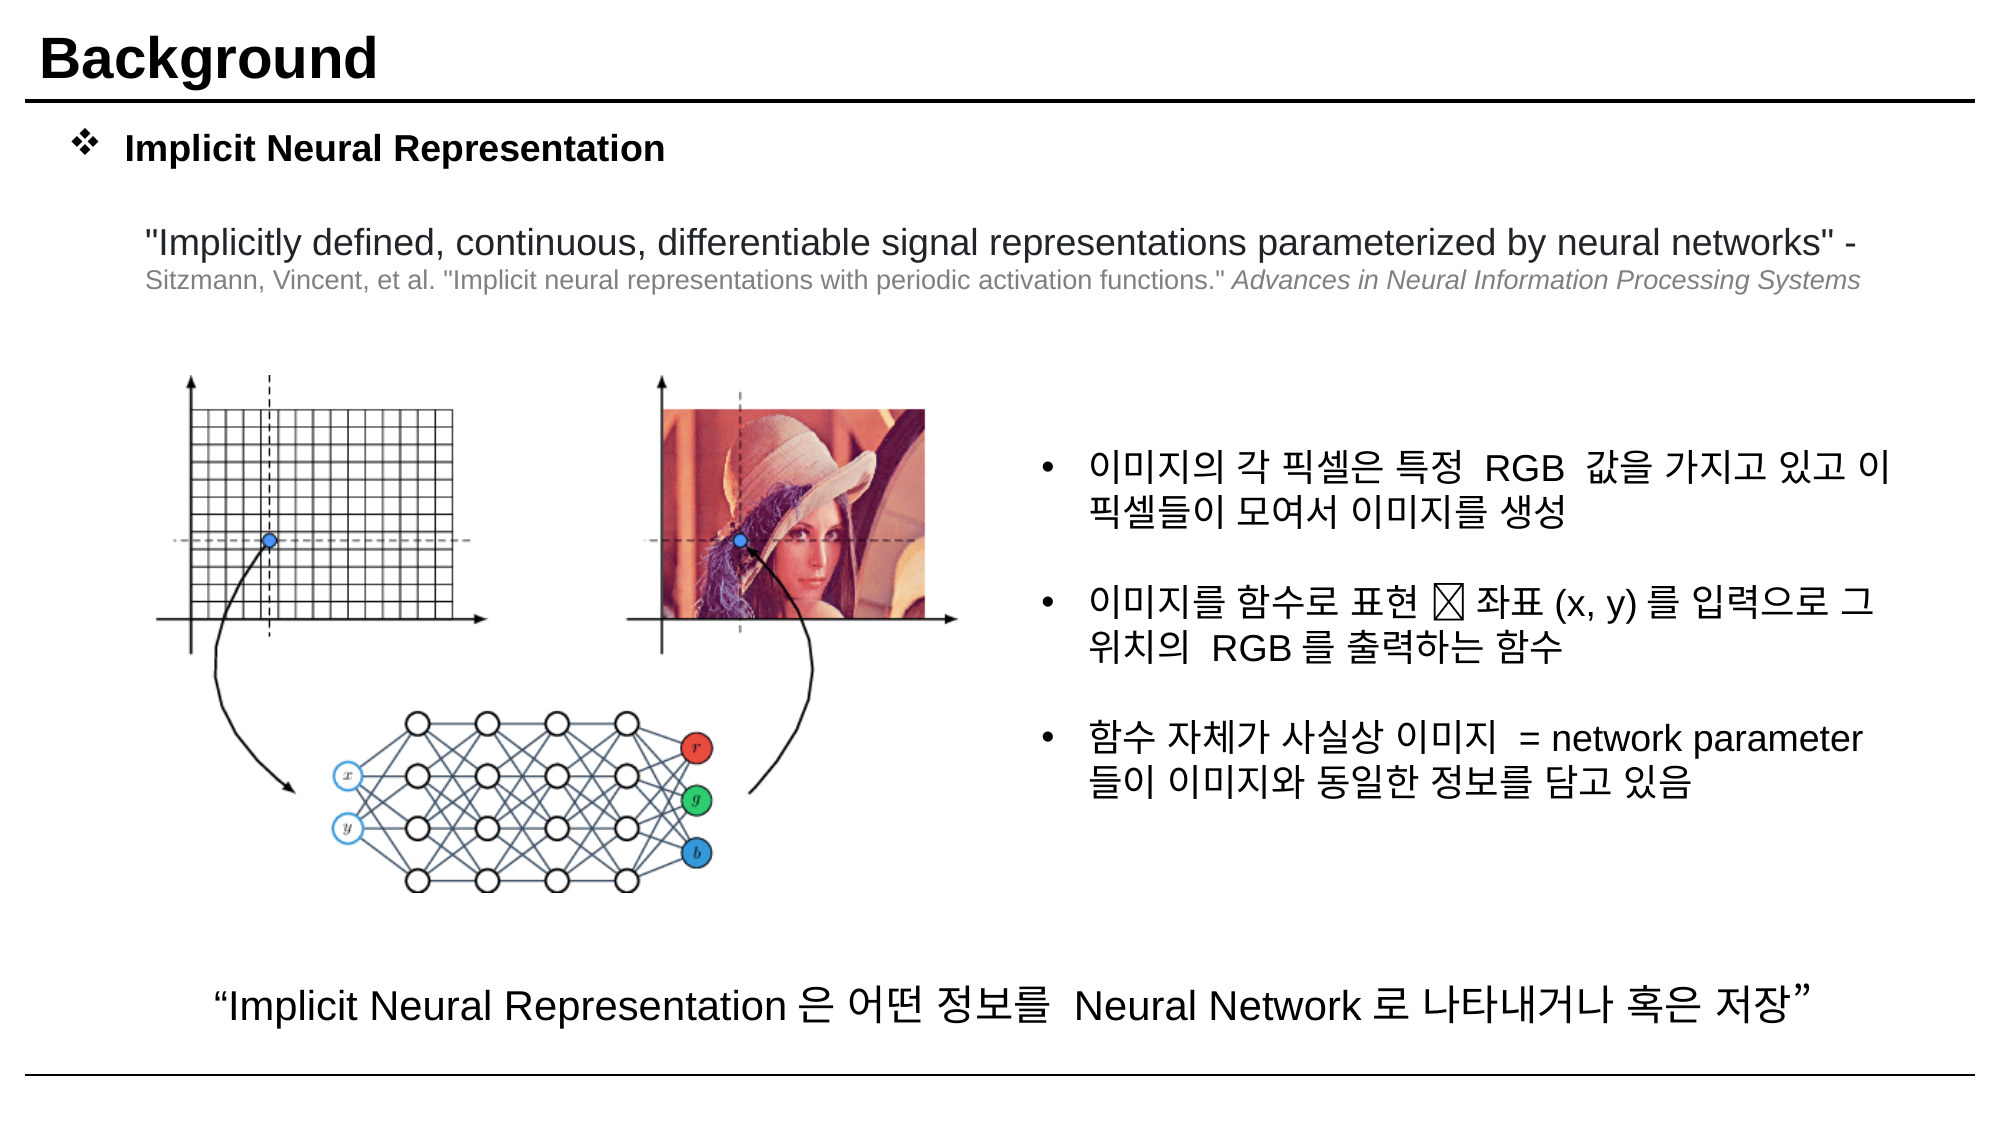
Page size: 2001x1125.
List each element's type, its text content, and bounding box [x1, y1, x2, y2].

text_box “Implicit Neural Representation은 어떤 정보를 Neural Network로 나타내거나 혹은 저장” [199, 971, 1867, 1036]
text_box Background [24, 13, 779, 98]
picture [156, 375, 958, 893]
text_box "Implicitly defined, continuous, differentiable signal representations parameterized by neural networks" - Sitzmann, Vincent, et al. "Implicit neural representations with periodic activation functions." Advances in Neural Information Processing Systems [130, 210, 1990, 303]
text_box Implicit Neural Representation [53, 116, 930, 177]
text_box 이미지의 각 픽셀은 특정 RGB 값을 가지고 있고 이 픽셀들이 모여서 이미지를 생성 이미지를 함수로 표현  좌표(x, y)를 입력으로 그 위치의 RGB를 출력하는 함수 함수 자체가 사실상 이미지 = network parameter들이 이미지와 동일한 정보를 담고 있음 [1026, 436, 1952, 812]
